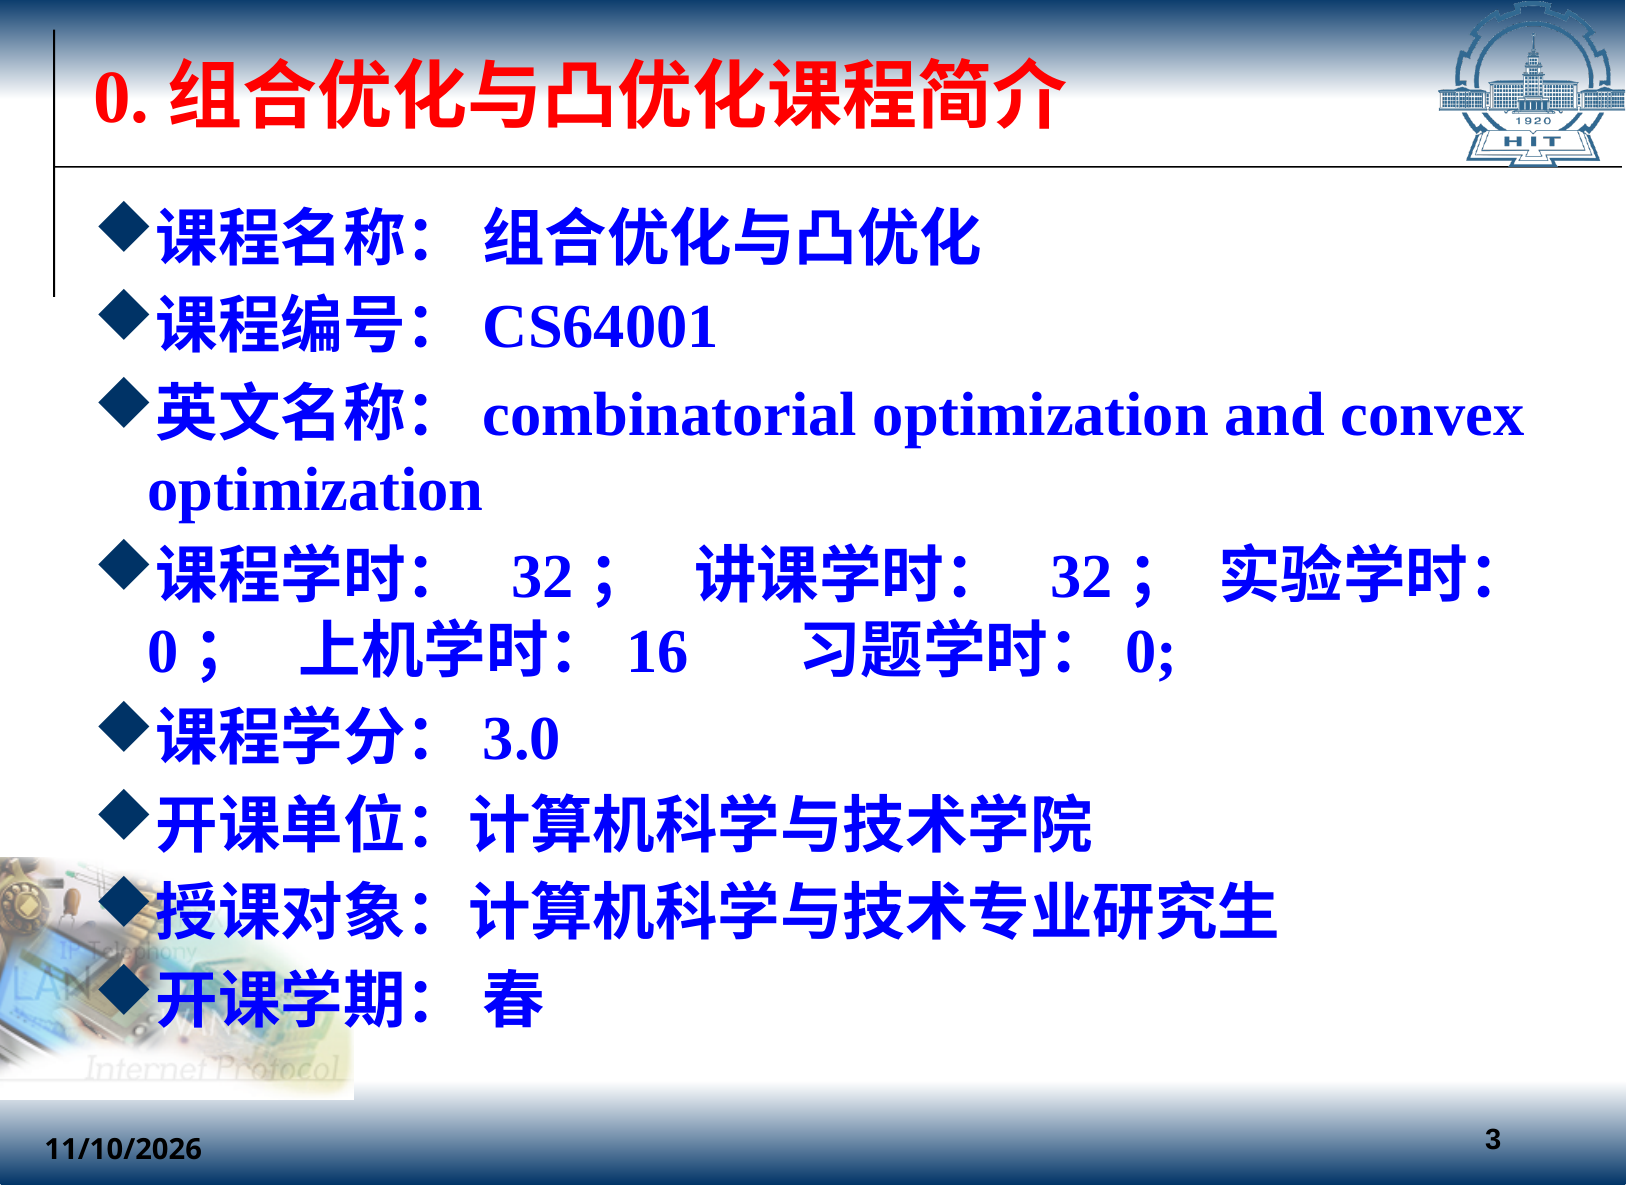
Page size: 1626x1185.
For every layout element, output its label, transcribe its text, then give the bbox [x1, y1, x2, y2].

title 0.组合优化与凸优化课程简介 [78, 29, 1498, 155]
picture [1438, 1, 1626, 167]
list 课程名称： 组合优化与凸优化 课程编号：CS64001 英文名称：combinatorial optimization and convex optimization 课程学时： 32； 讲课学时： 32； 实验学时： 0； 上机学时：16 习题学时：0; 课程学分：3.0 开课单位：计算机科学与技术学院 授课对象：计算机科学与技术专业研究生 开课学期： 春 [78, 190, 1591, 1088]
picture [0, 857, 354, 1100]
